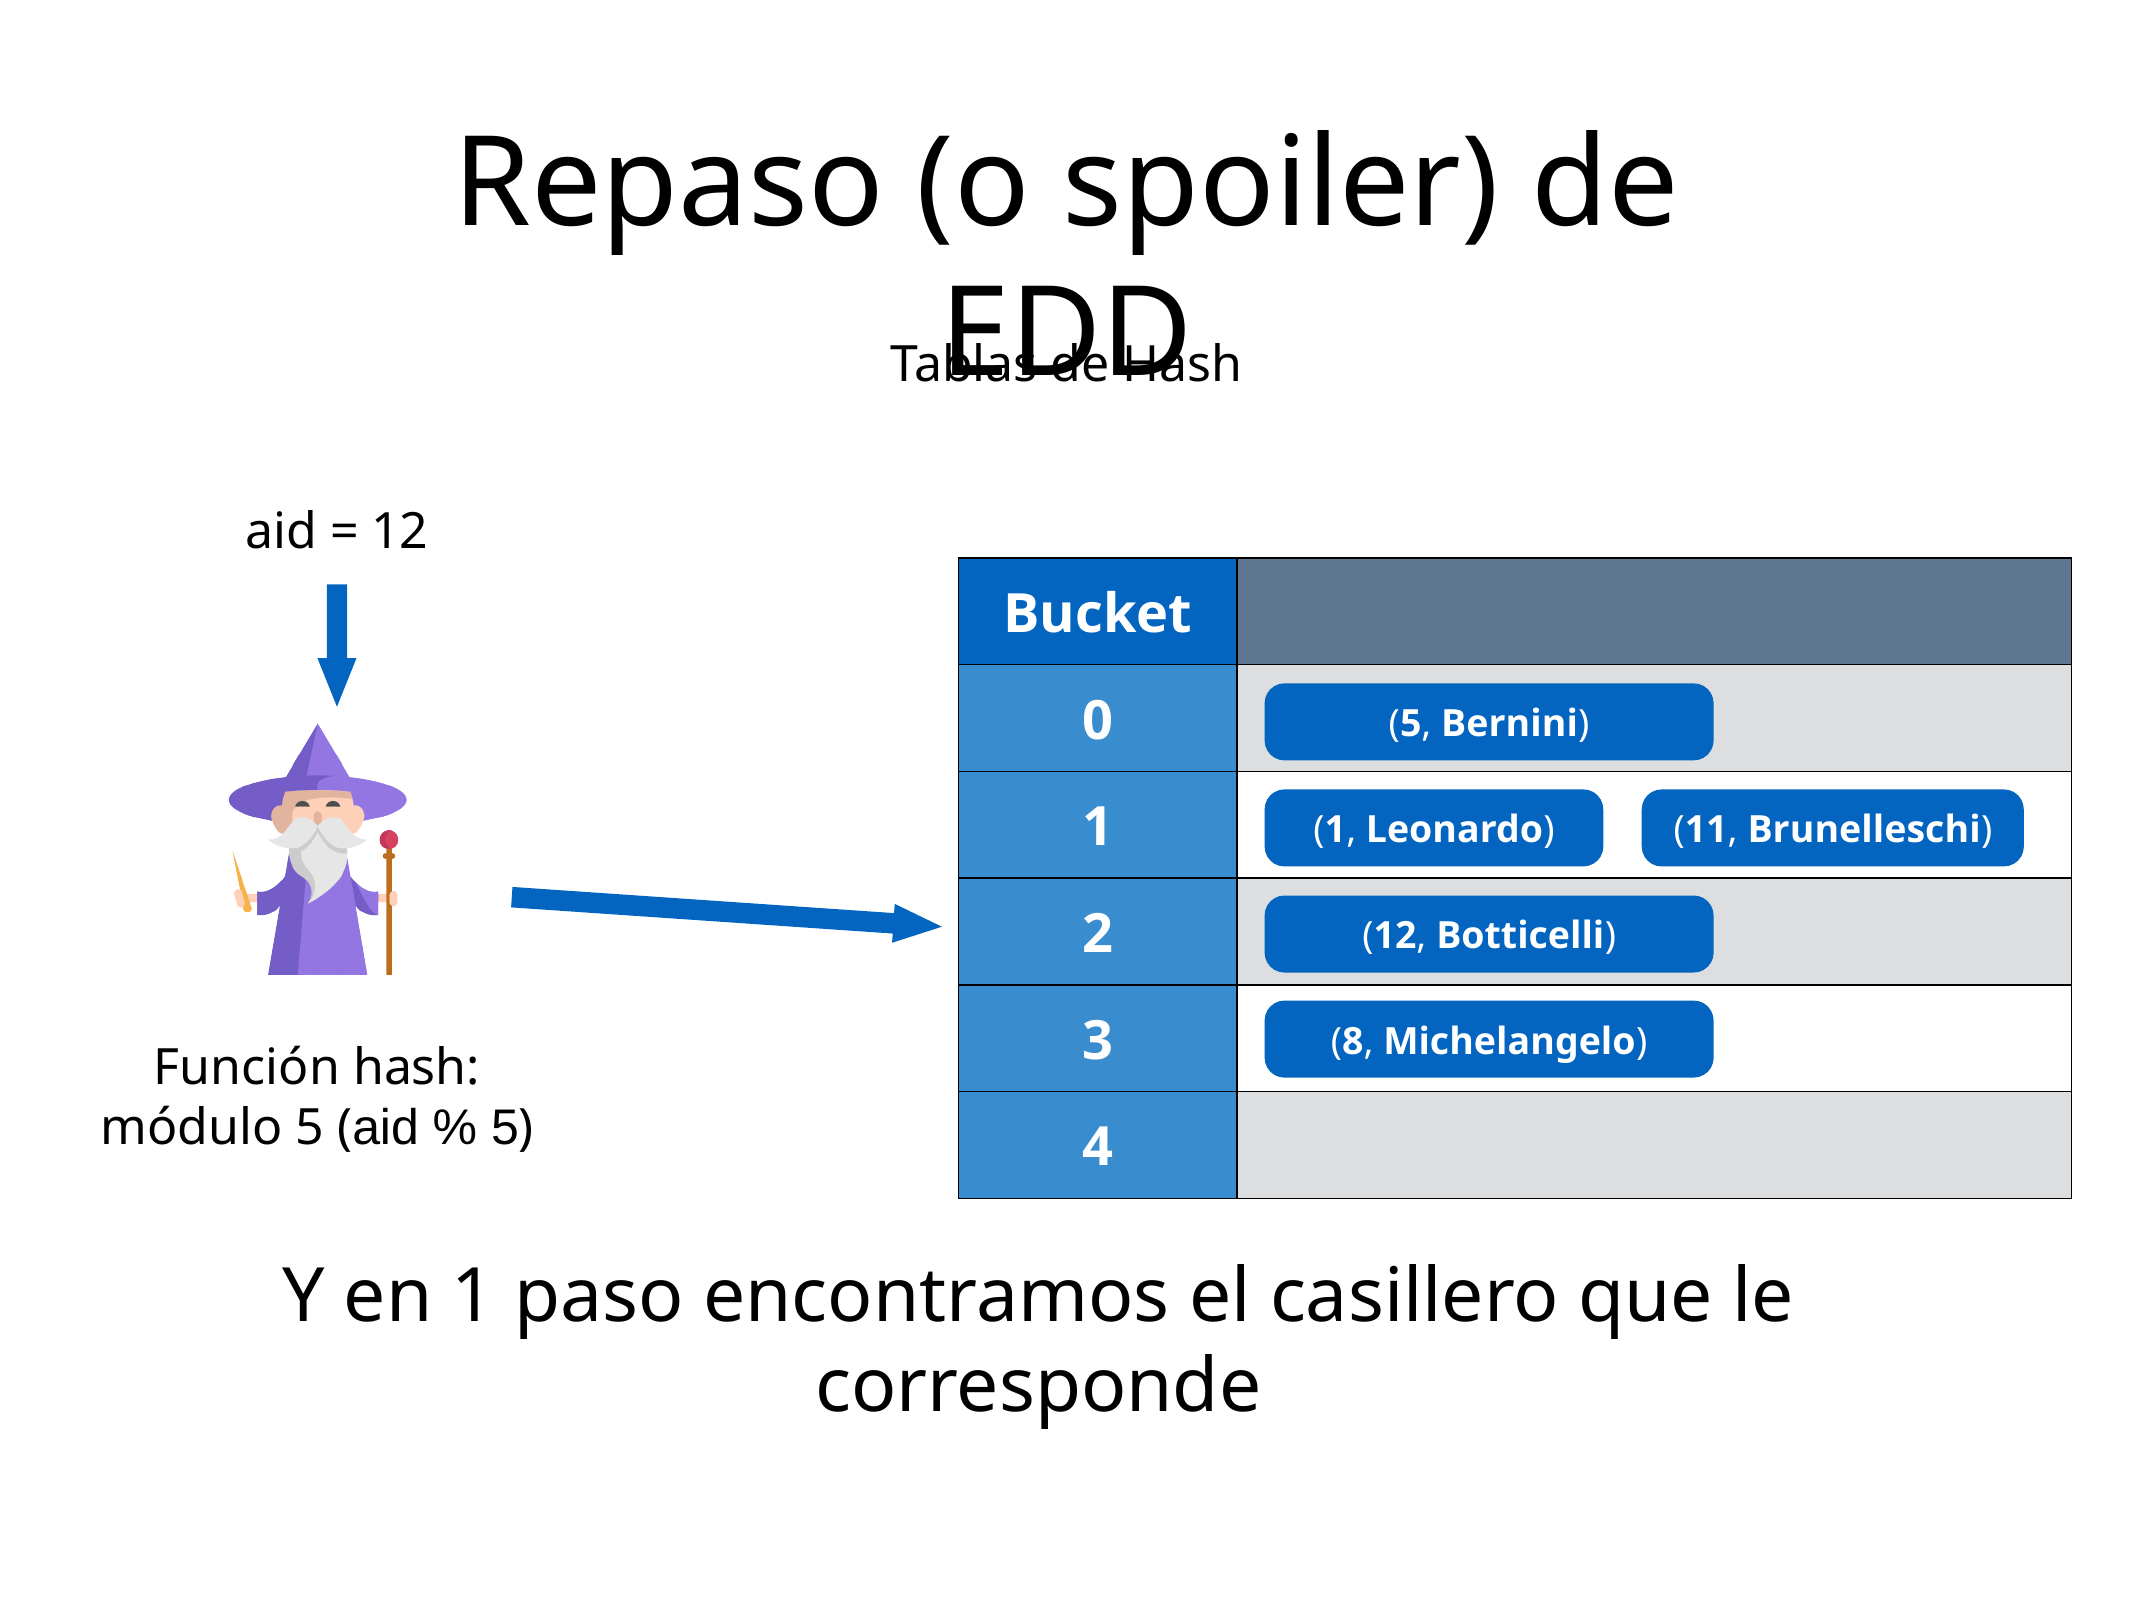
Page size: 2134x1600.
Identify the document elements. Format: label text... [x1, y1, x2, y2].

text_box Tablas de Hash [786, 323, 1348, 401]
text_box [511, 886, 942, 943]
table_cell [1238, 986, 2071, 1091]
table_cell [1238, 772, 2071, 877]
text_box Repaso (o spoiler) de EDD [307, 91, 1827, 409]
text_box Y en 1 paso encontramos el casillero que le corresponde [53, 1238, 2023, 1435]
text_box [1264, 895, 1714, 973]
table_cell 0 [959, 665, 1236, 771]
text_box [317, 584, 357, 707]
table_cell 3 [959, 986, 1236, 1091]
table_cell 1 [959, 772, 1236, 877]
table_cell [1238, 665, 2071, 771]
picture [192, 723, 443, 975]
text_box Función hash: módulo 5 (aid % 5) [64, 1026, 571, 1163]
table_header [1238, 559, 2071, 664]
table_cell [1238, 1092, 2071, 1198]
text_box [1641, 789, 2025, 867]
table_header Bucket [959, 559, 1236, 664]
table_cell 2 [959, 879, 1236, 984]
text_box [1264, 789, 1604, 867]
table_cell 4 [959, 1092, 1236, 1198]
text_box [1264, 1000, 1714, 1078]
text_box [1264, 683, 1714, 761]
text_box aid = 12 [83, 490, 590, 567]
table_cell [1238, 879, 2071, 984]
